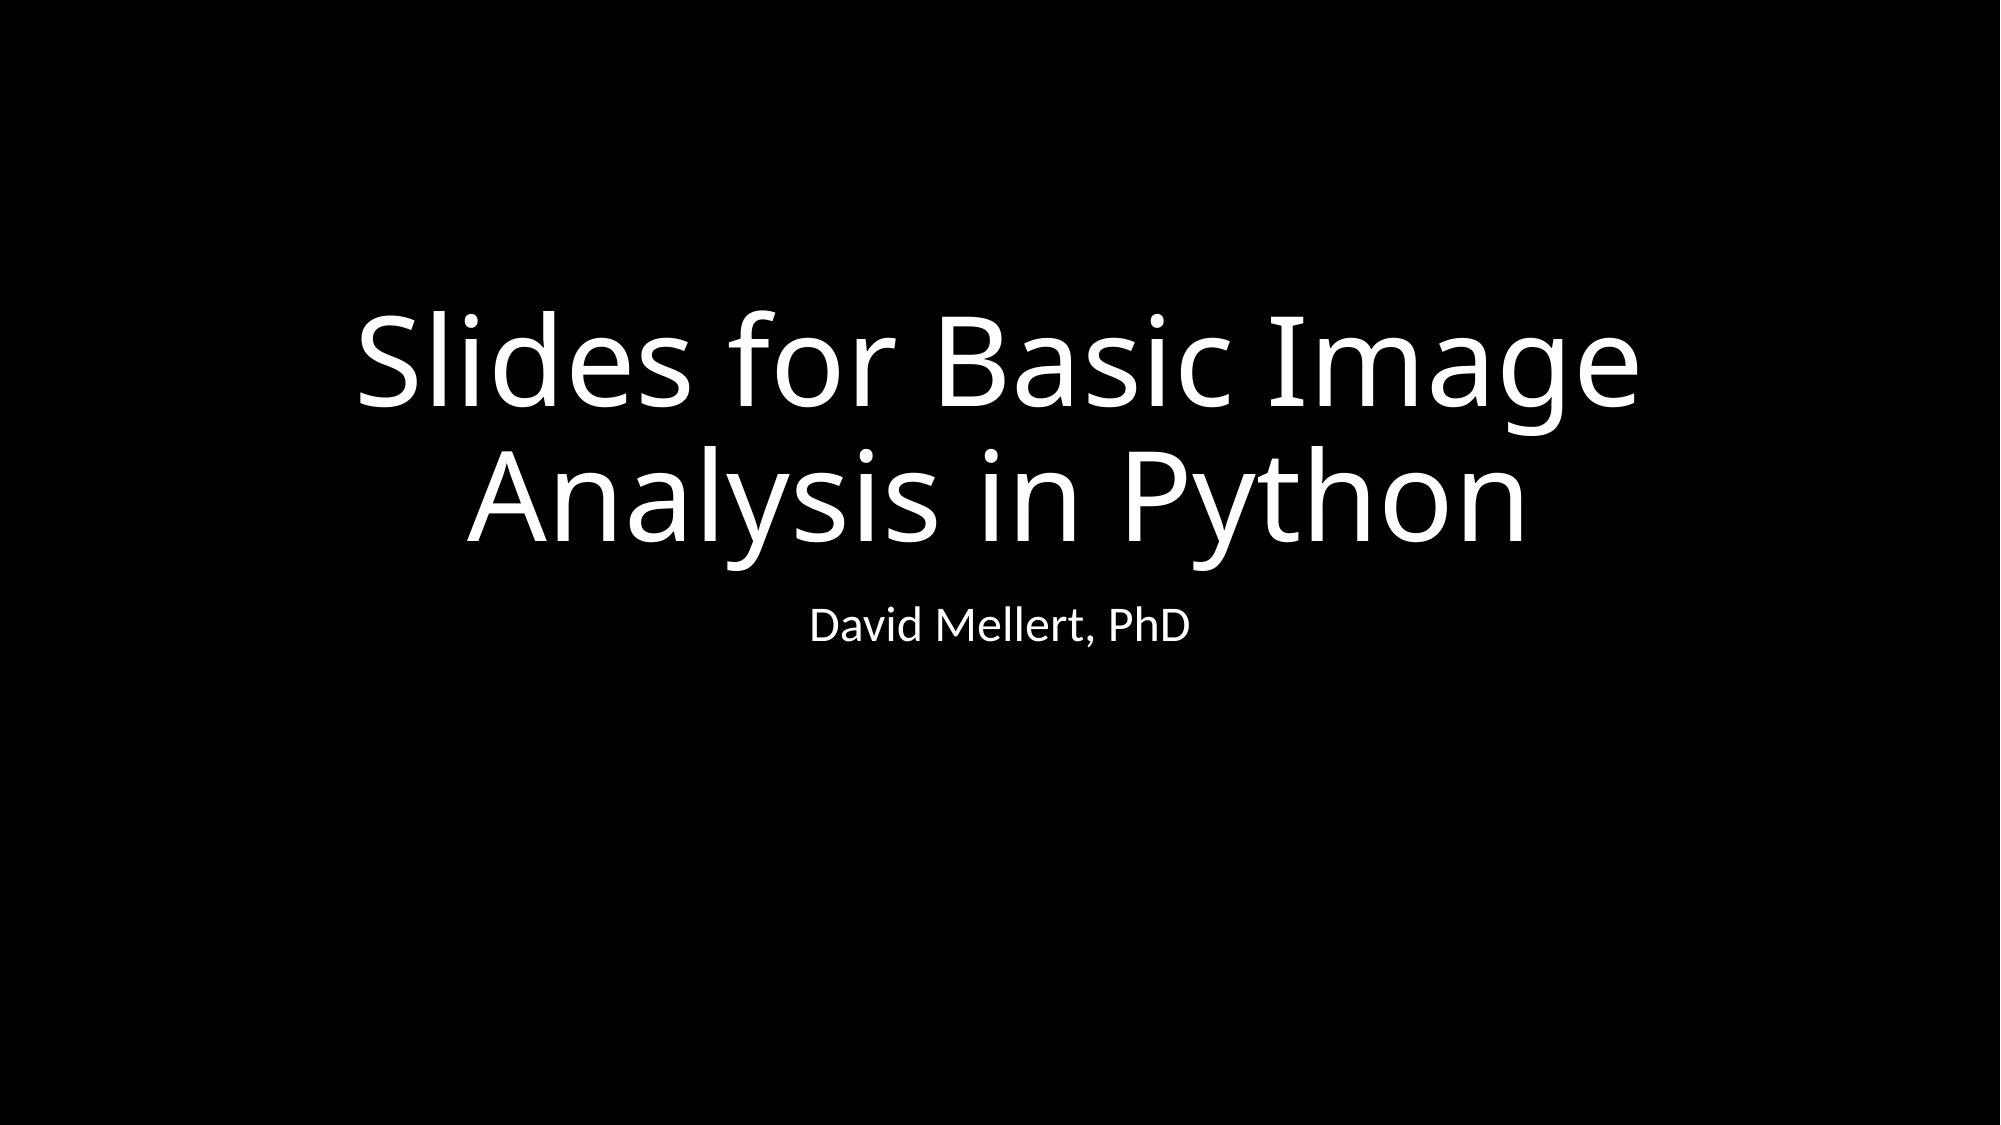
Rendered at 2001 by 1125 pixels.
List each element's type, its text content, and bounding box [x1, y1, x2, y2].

subtitle David Mellert, PhD [249, 590, 1750, 863]
title Slides for Basic Image Analysis in Python [249, 184, 1750, 576]
